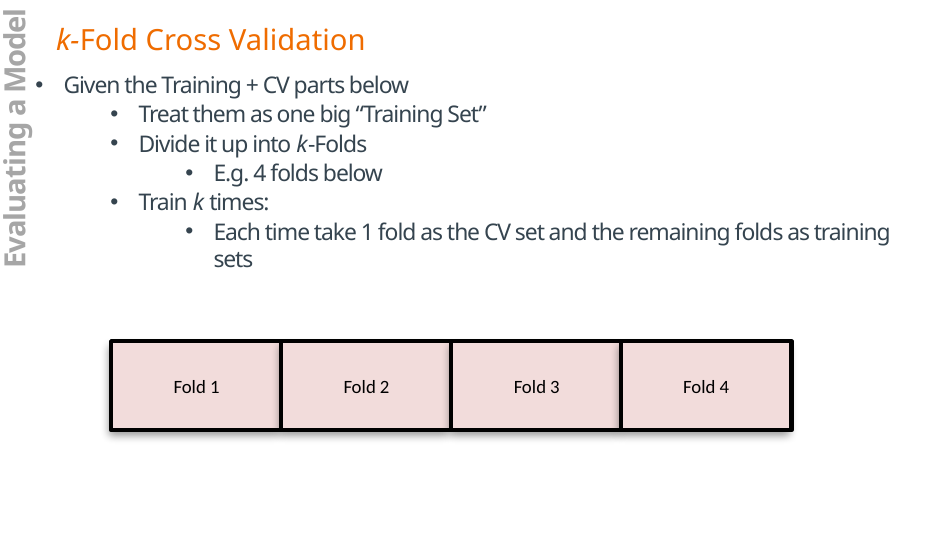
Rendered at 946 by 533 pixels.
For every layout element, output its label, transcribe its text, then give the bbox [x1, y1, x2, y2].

text_box k-Fold Cross Validation [53, 18, 886, 57]
text_box Fold 4 [619, 339, 794, 432]
text_box Given the Training + CV parts below Treat them as one big “Training Set” Divide it up into k-Folds E.g. 4 folds below Train k times: Each time take 1 fold as the CV set and the remaining folds as training sets [33, 68, 911, 273]
text_box Fold 3 [449, 339, 619, 432]
text_box Fold 1 [109, 339, 279, 432]
text_box Evaluating a Model [0, 8, 32, 485]
text_box Fold 2 [279, 339, 449, 432]
